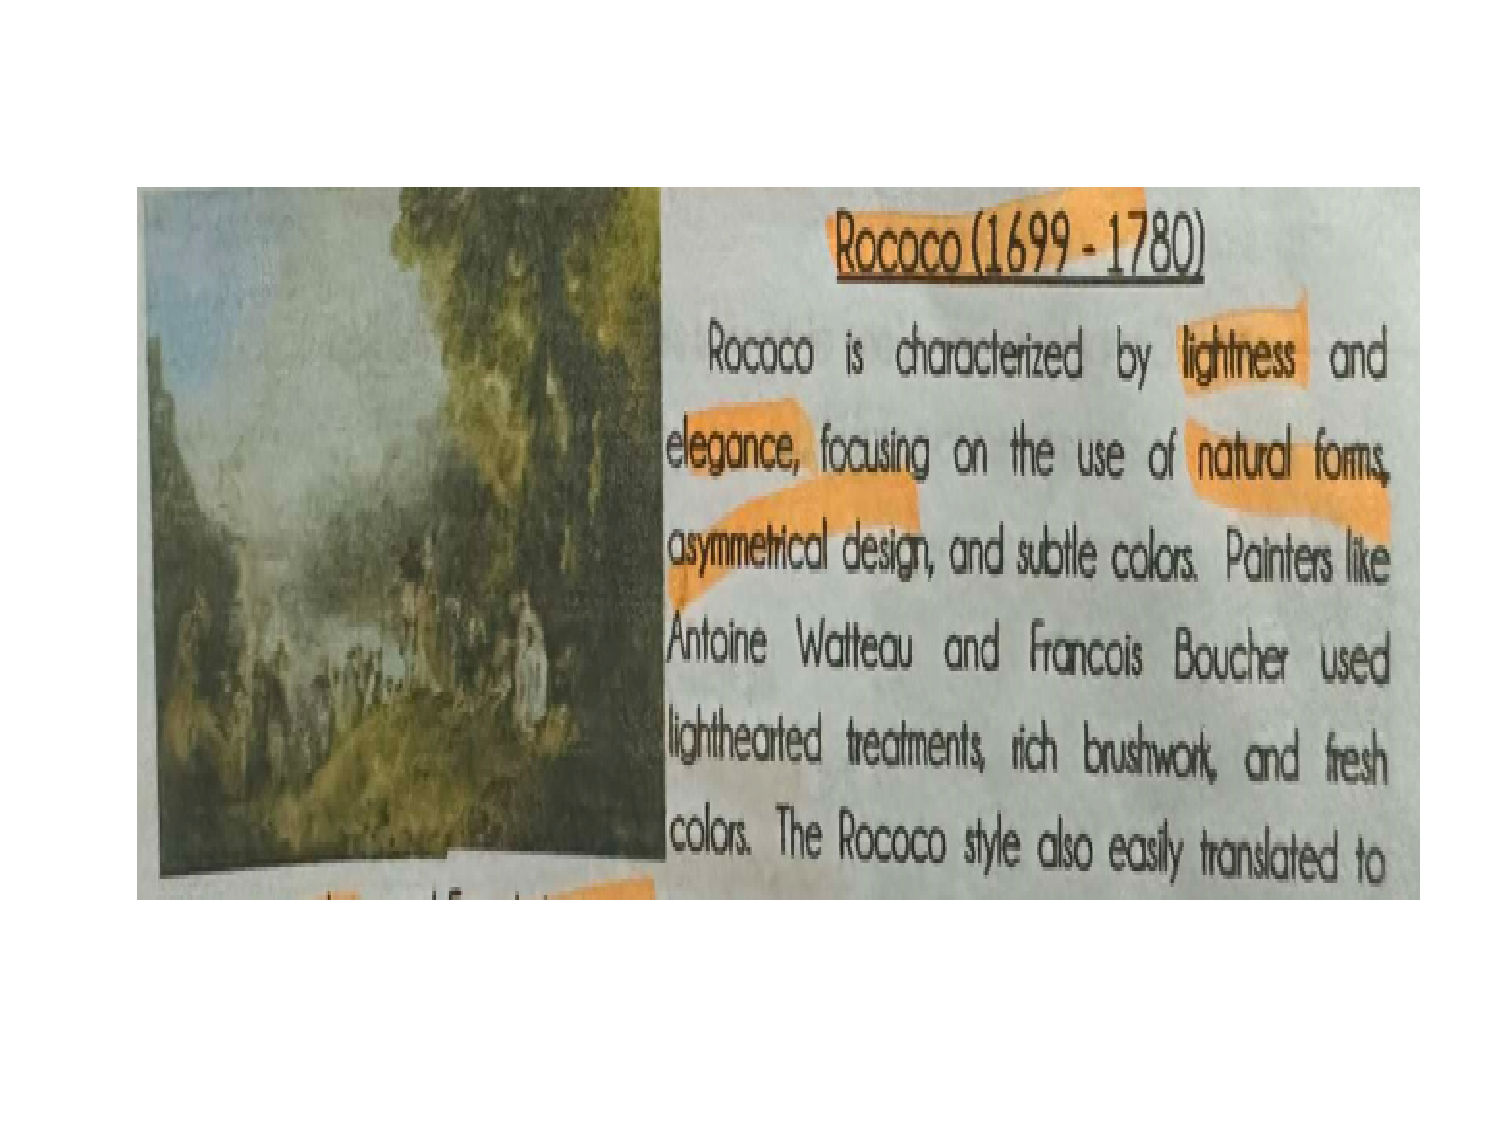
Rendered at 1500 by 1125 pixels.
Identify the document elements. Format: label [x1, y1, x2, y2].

list [137, 187, 1421, 901]
